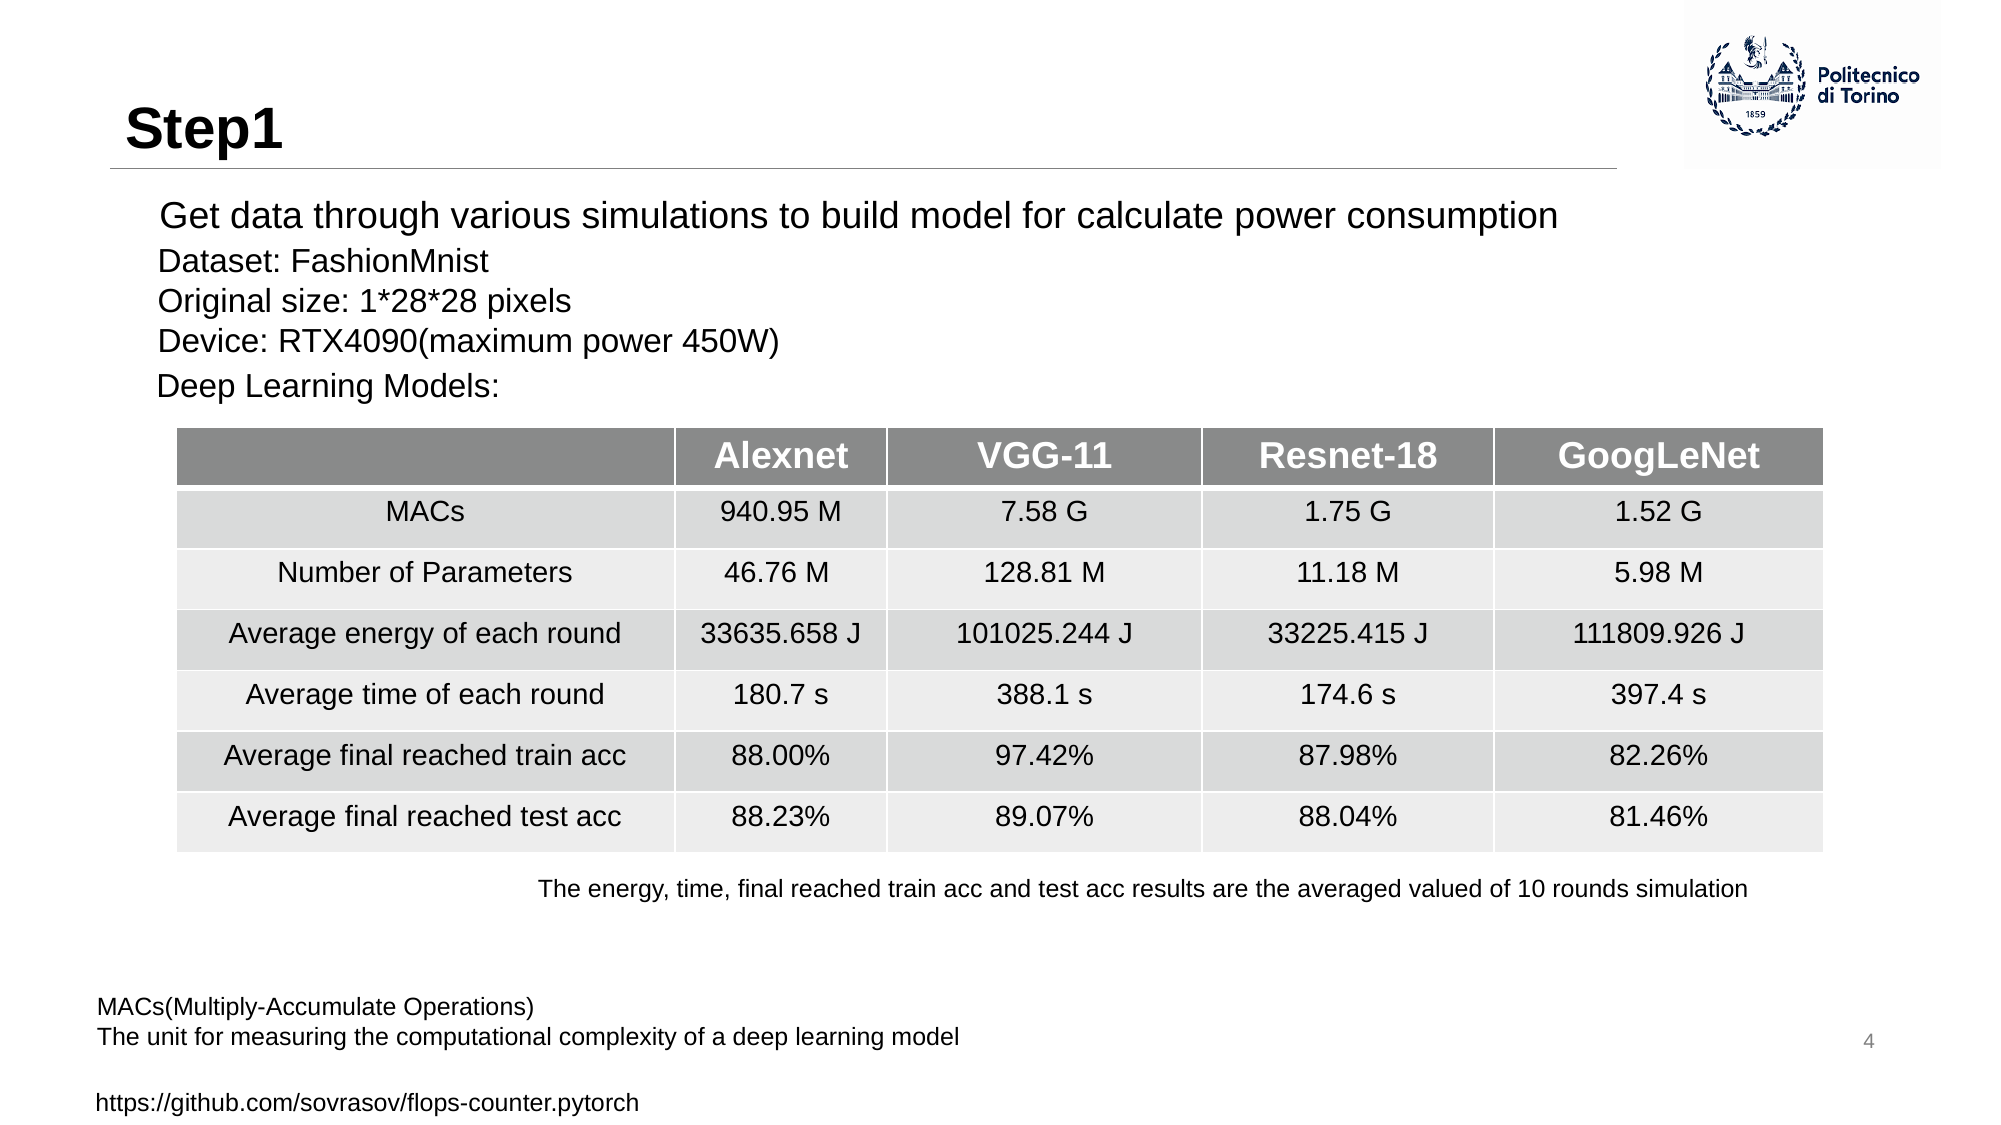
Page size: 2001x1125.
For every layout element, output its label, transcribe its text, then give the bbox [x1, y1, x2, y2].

table_cell Average final reached test acc [177, 793, 674, 852]
text_box Deep Learning Models: [141, 356, 516, 412]
table_header Resnet-18 [1203, 428, 1493, 485]
table_cell Average energy of each round [177, 610, 674, 670]
table_cell Average time of each round [177, 671, 674, 730]
table_cell 33635.658 J [676, 610, 886, 670]
table_cell 388.1 s [888, 671, 1201, 730]
table_cell Average final reached train acc [177, 732, 674, 791]
table_cell 87.98% [1203, 732, 1493, 791]
table_cell 180.7 s [676, 671, 886, 730]
table_cell 88.23% [676, 793, 886, 852]
table_cell 7.58 G [888, 491, 1201, 548]
table_cell 1.52 G [1495, 491, 1823, 548]
table_cell 88.00% [676, 732, 886, 791]
table_cell MACs [177, 491, 674, 548]
text_box MACs(Multiply-Accumulate Operations) The unit for measuring the computational complexity of a deep learning model [82, 983, 984, 1058]
table_cell Number of Parameters [177, 550, 674, 609]
table_cell 940.95 M [676, 491, 886, 548]
table_header VGG-11 [888, 428, 1201, 485]
table_header [177, 428, 674, 485]
table_cell 97.42% [888, 732, 1201, 791]
text_box The energy, time, final reached train acc and test acc results are the averaged valued of 10 rounds simulation [523, 864, 1767, 910]
table_cell 101025.244 J [888, 610, 1201, 670]
slide_number 4 [1412, 1023, 1890, 1058]
table_cell 11.18 M [1203, 550, 1493, 609]
text_box https://github.com/sovrasov/flops-counter.pytorch [80, 1079, 702, 1125]
table_cell 33225.415 J [1203, 610, 1493, 670]
table_cell 128.81 M [888, 550, 1201, 609]
table_cell 397.4 s [1495, 671, 1823, 730]
table_cell 88.04% [1203, 793, 1493, 852]
table_header GoogLeNet [1495, 428, 1823, 485]
text_box Dataset: FashionMnist Original size: 1*28*28 pixels Device: RTX4090(maximum power 450W) [143, 231, 796, 367]
picture [1617, 0, 2000, 169]
table_cell 82.26% [1495, 732, 1823, 791]
table_cell 46.76 M [676, 550, 886, 609]
table_cell 111809.926 J [1495, 610, 1823, 670]
title Step1 [109, 0, 1617, 169]
table_cell 174.6 s [1203, 671, 1493, 730]
table_cell 81.46% [1495, 793, 1823, 852]
table_cell 5.98 M [1495, 550, 1823, 609]
text_box Get data through various simulations to build model for calculate power consumption [144, 184, 1575, 244]
table_cell 1.75 G [1203, 491, 1493, 548]
table_cell 89.07% [888, 793, 1201, 852]
table_header Alexnet [676, 428, 886, 485]
